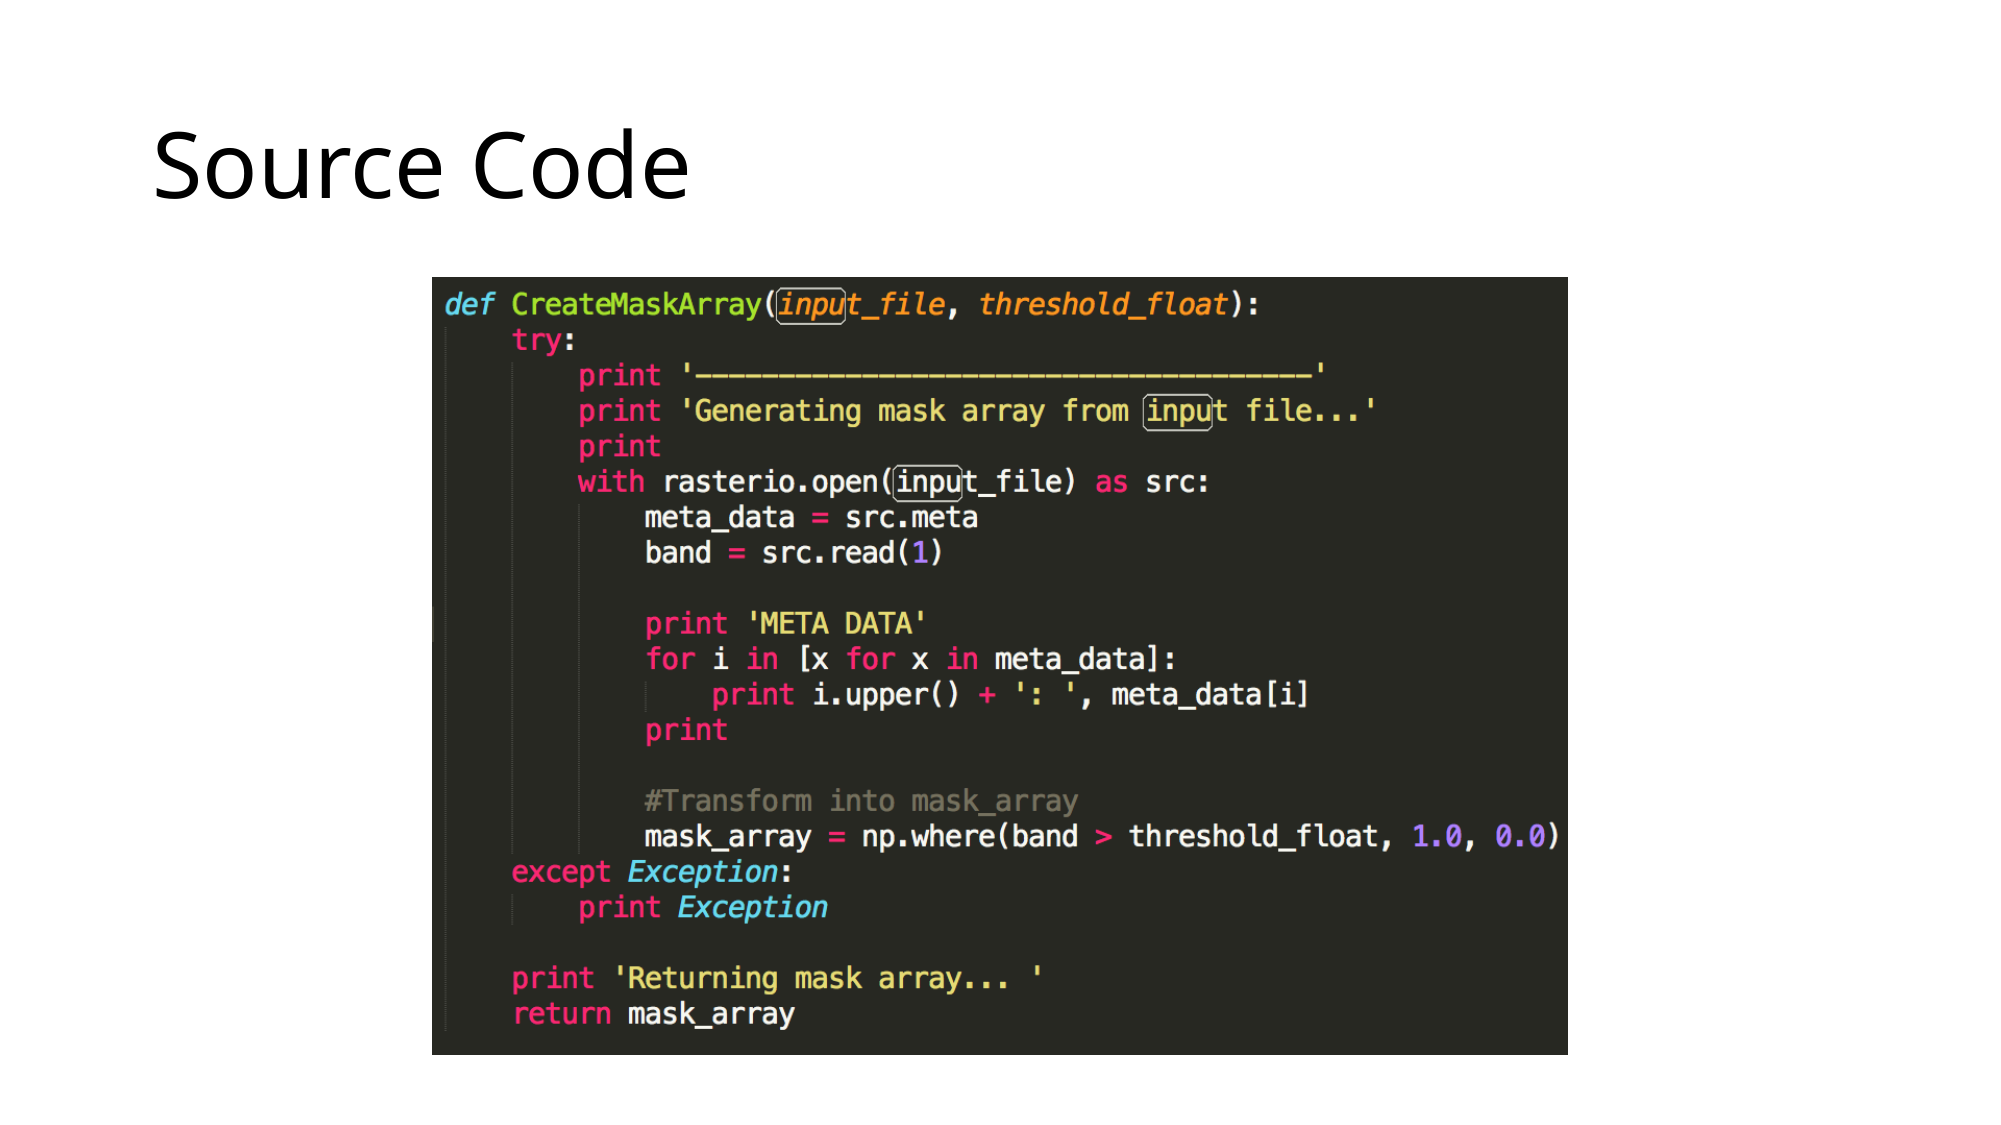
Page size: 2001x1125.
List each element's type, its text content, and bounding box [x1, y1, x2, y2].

picture [432, 277, 1568, 1055]
title Source Code [137, 59, 1863, 278]
